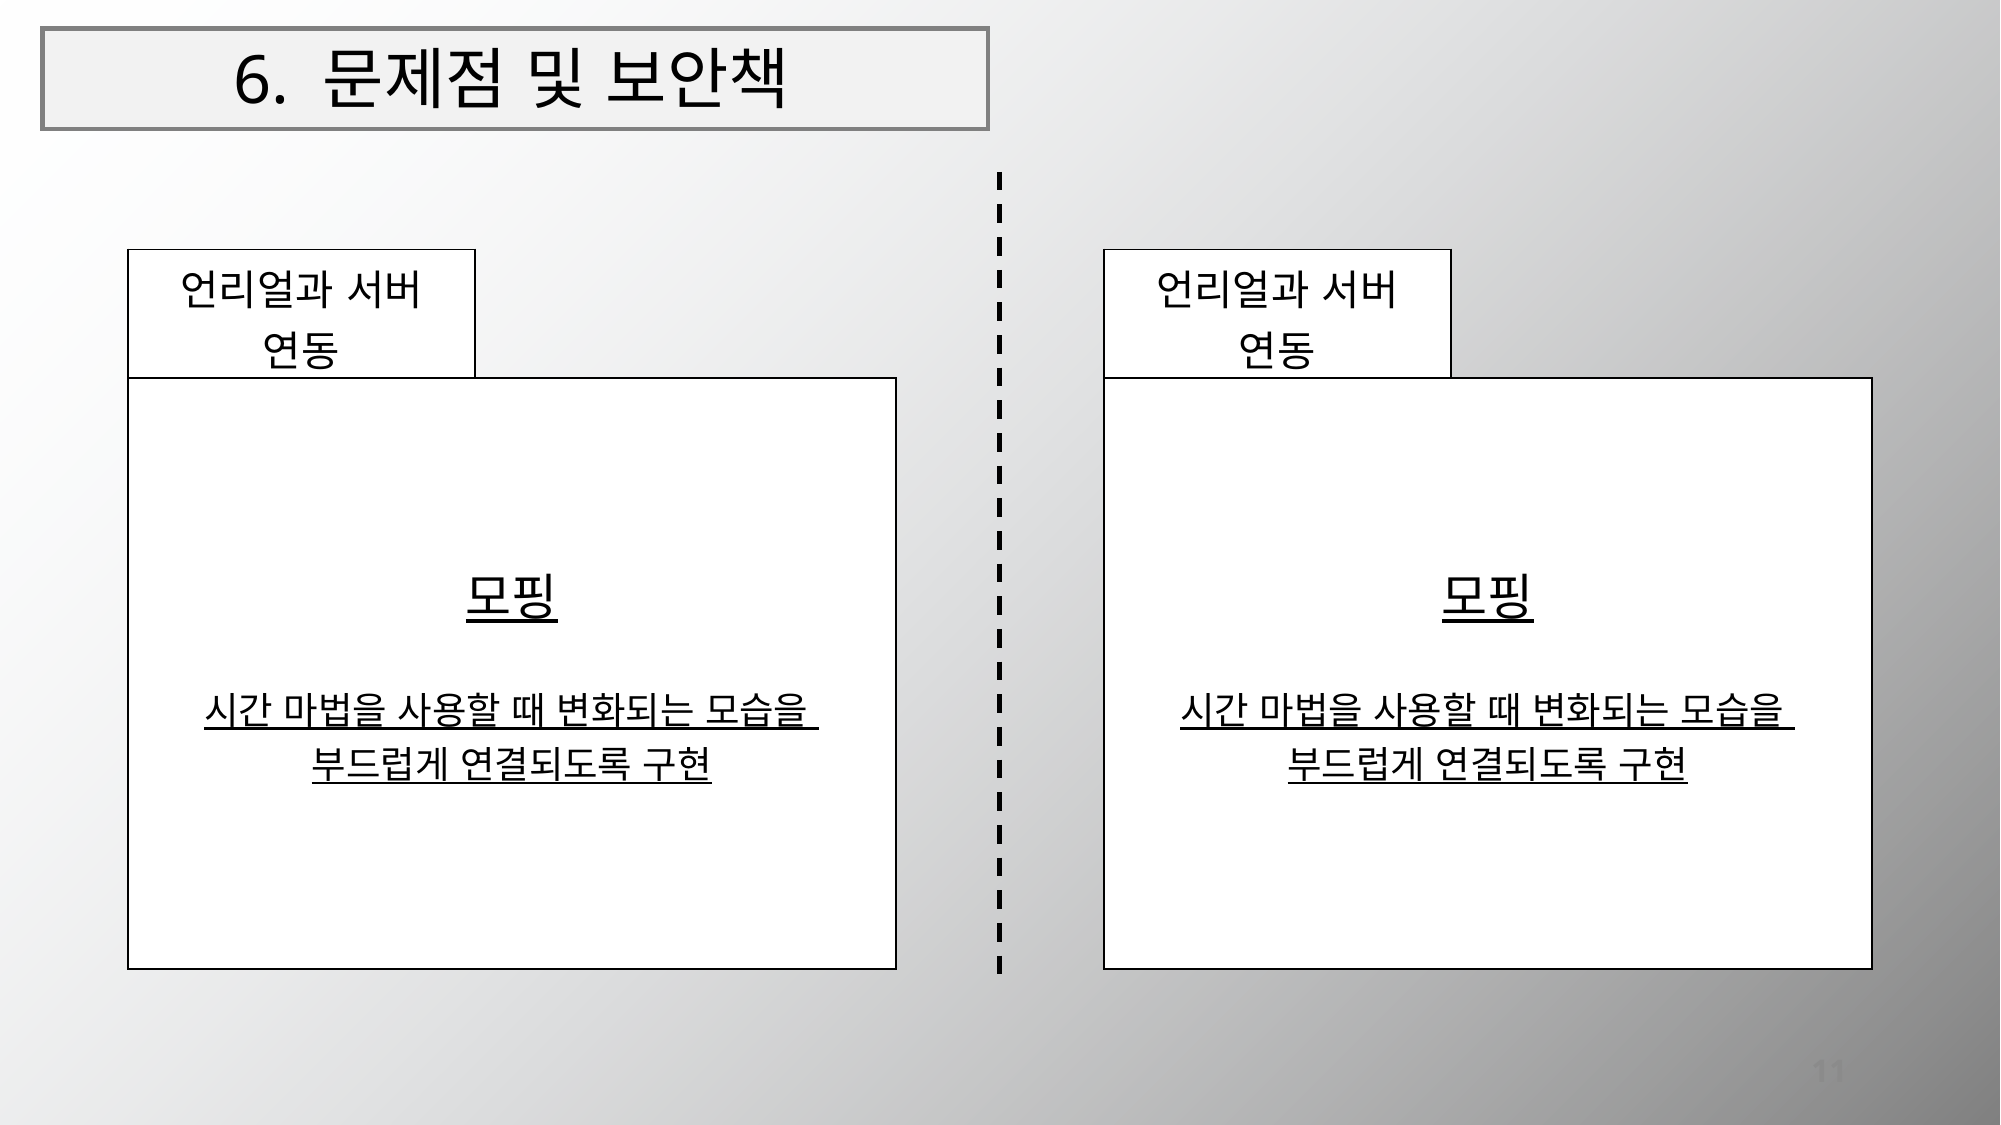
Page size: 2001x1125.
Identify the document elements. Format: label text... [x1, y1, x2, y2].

table_header 모핑 시간 마법을 사용할 때 변화되는 모습을 부드럽게 연결되도록 구현 [1105, 379, 1871, 968]
table_header 언리얼과 서버 연동 [1105, 250, 1450, 377]
table_header 모핑 시간 마법을 사용할 때 변화되는 모습을 부드럽게 연결되도록 구현 [129, 379, 895, 968]
table_header 언리얼과 서버 연동 [129, 250, 474, 377]
title 6. 문제점 및 보안책 [42, 27, 981, 126]
slide_number 11 [1412, 1042, 1863, 1103]
